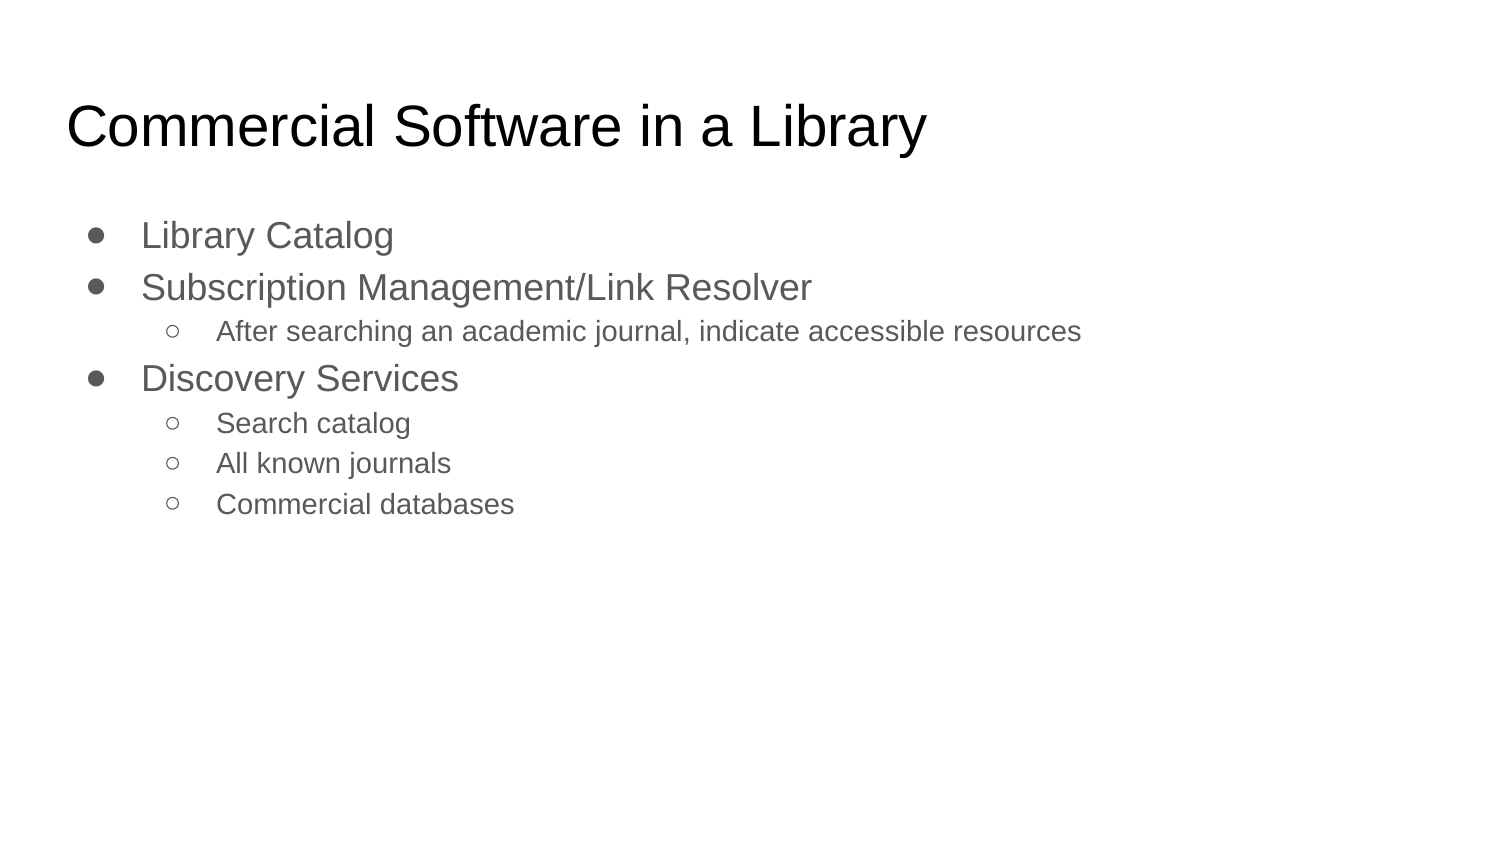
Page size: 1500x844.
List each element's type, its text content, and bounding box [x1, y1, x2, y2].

list Library Catalog Subscription Management/Link Resolver After searching an academic journal, indicate accessible resources Discovery Services Search catalog All known journals Commercial databases [51, 189, 1449, 750]
title Commercial Software in a Library [51, 72, 1449, 167]
